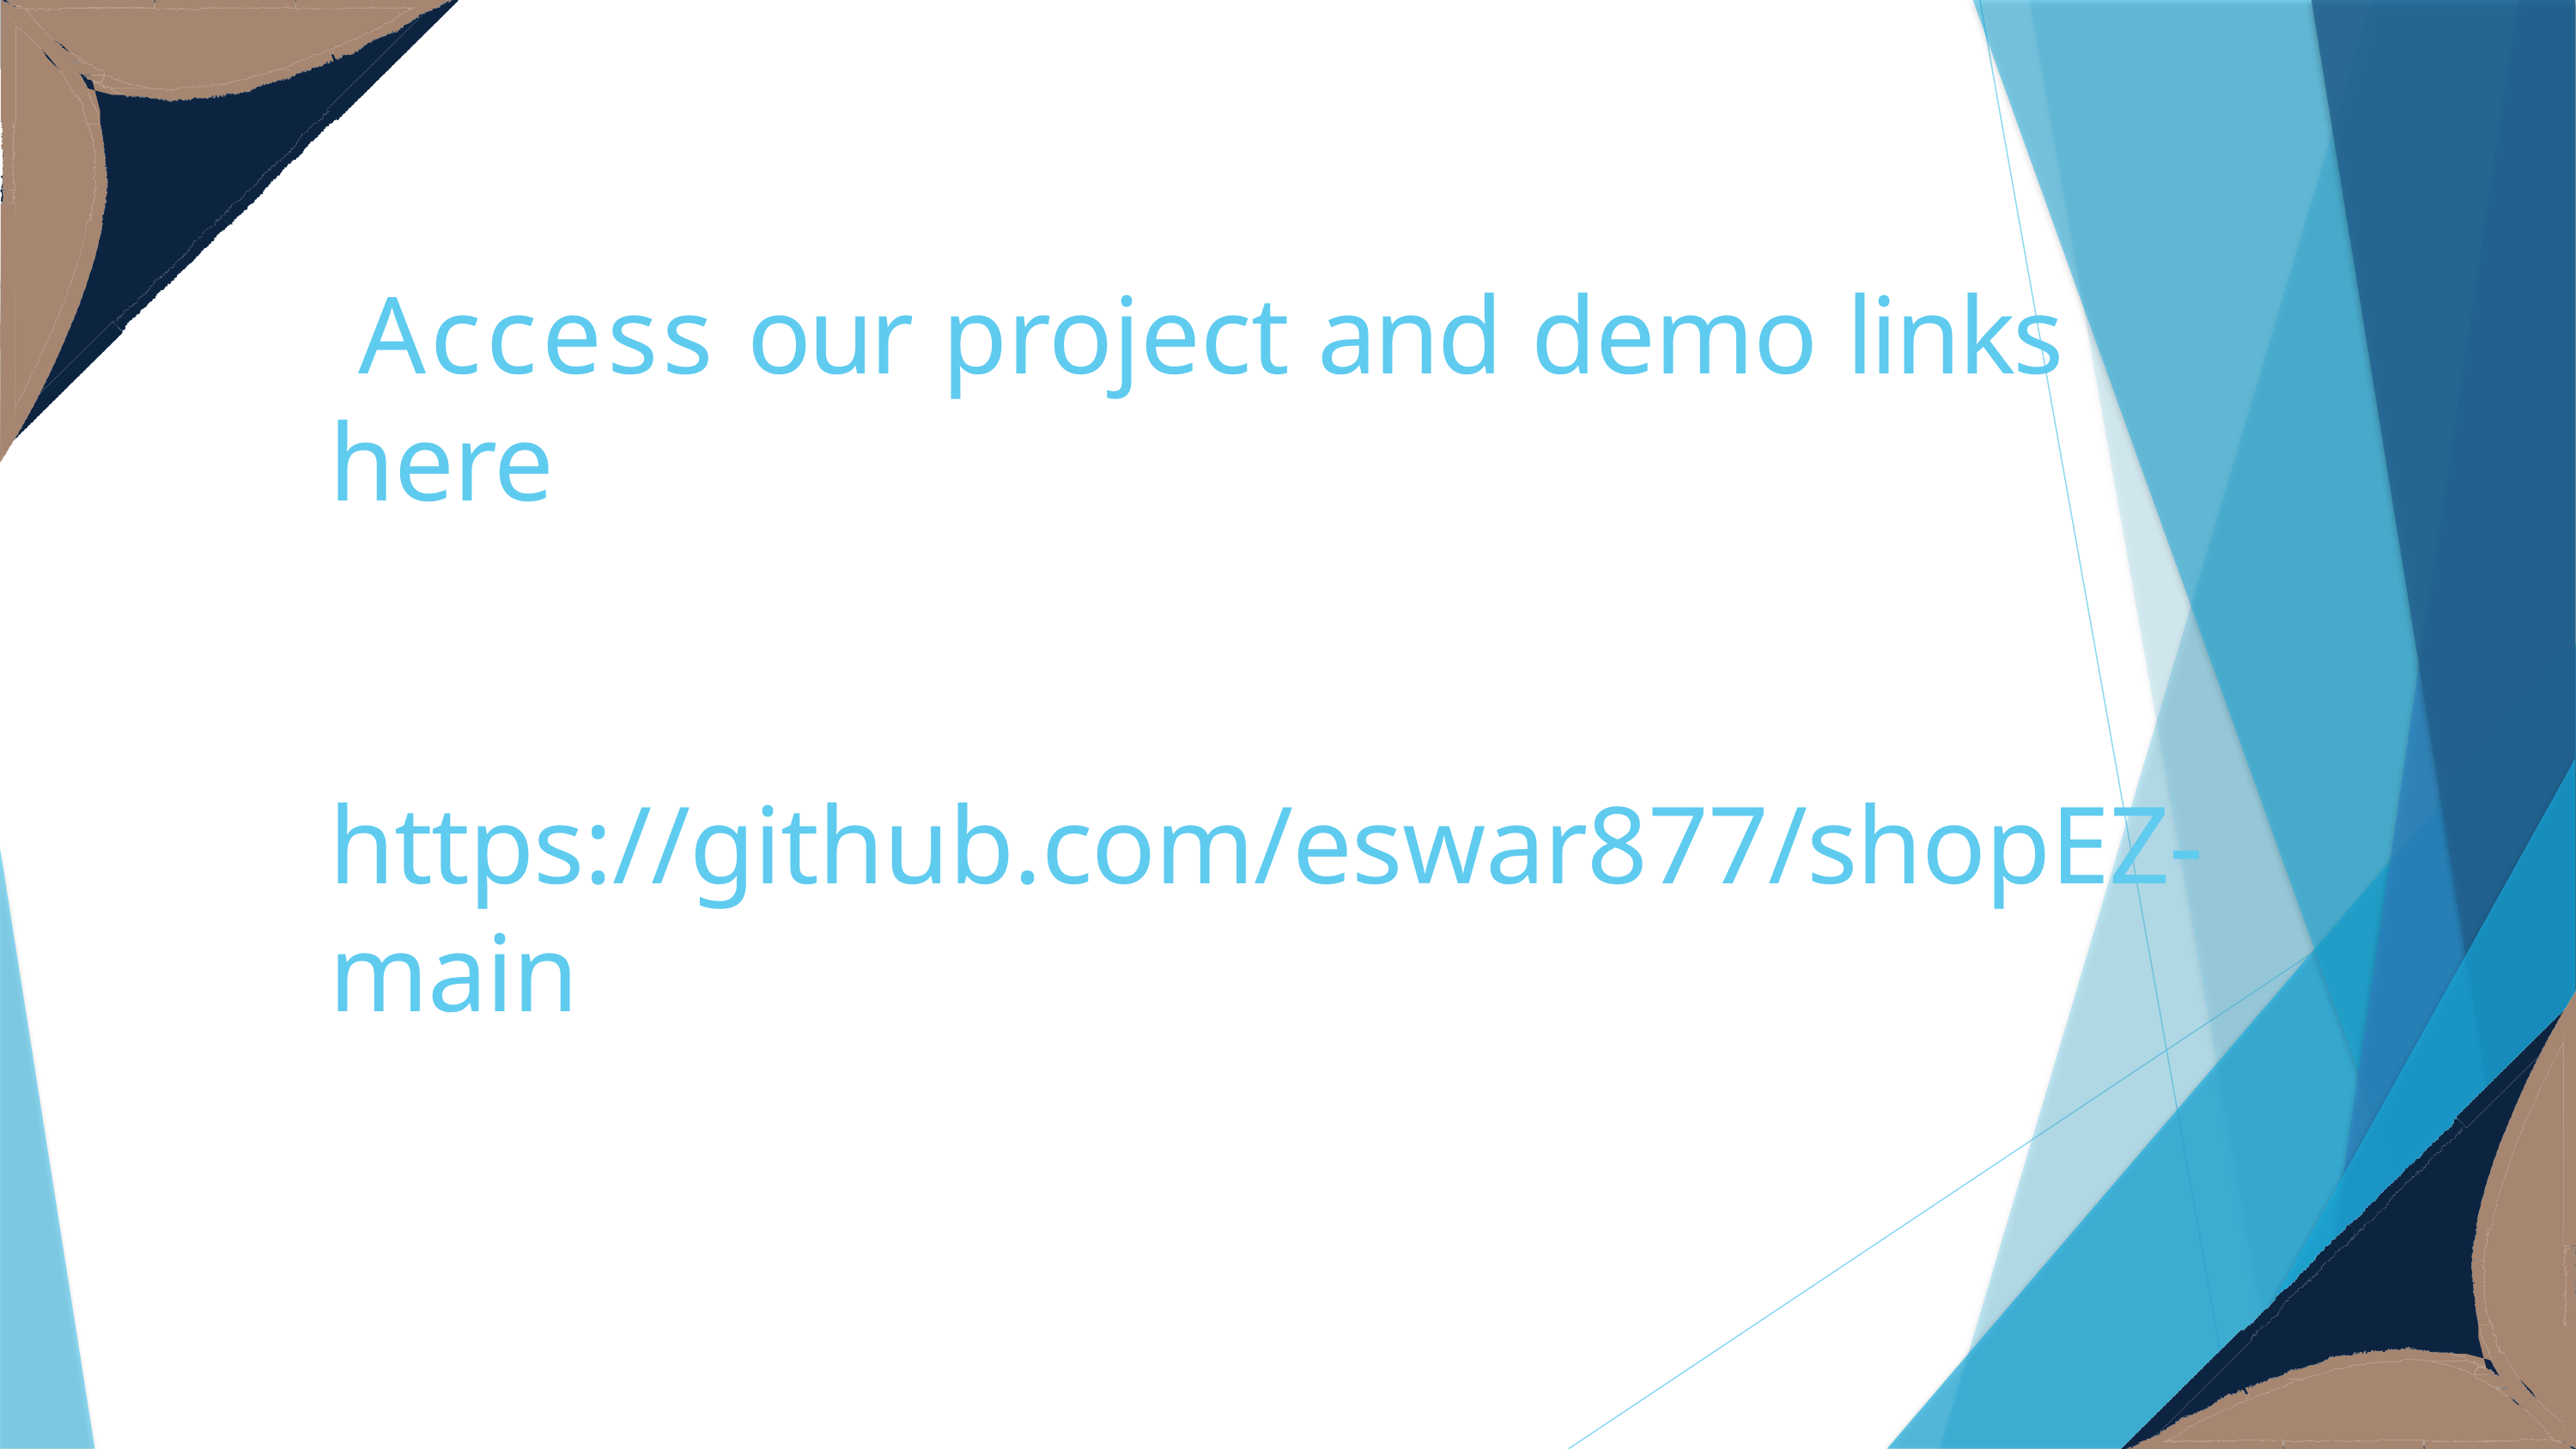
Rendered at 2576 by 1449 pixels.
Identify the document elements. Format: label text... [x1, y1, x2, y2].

title Access our project and demo links here https://github.com/eswar877/shopEZ-main [327, 263, 2249, 1033]
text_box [0, 0, 459, 463]
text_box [2119, 990, 2576, 1449]
